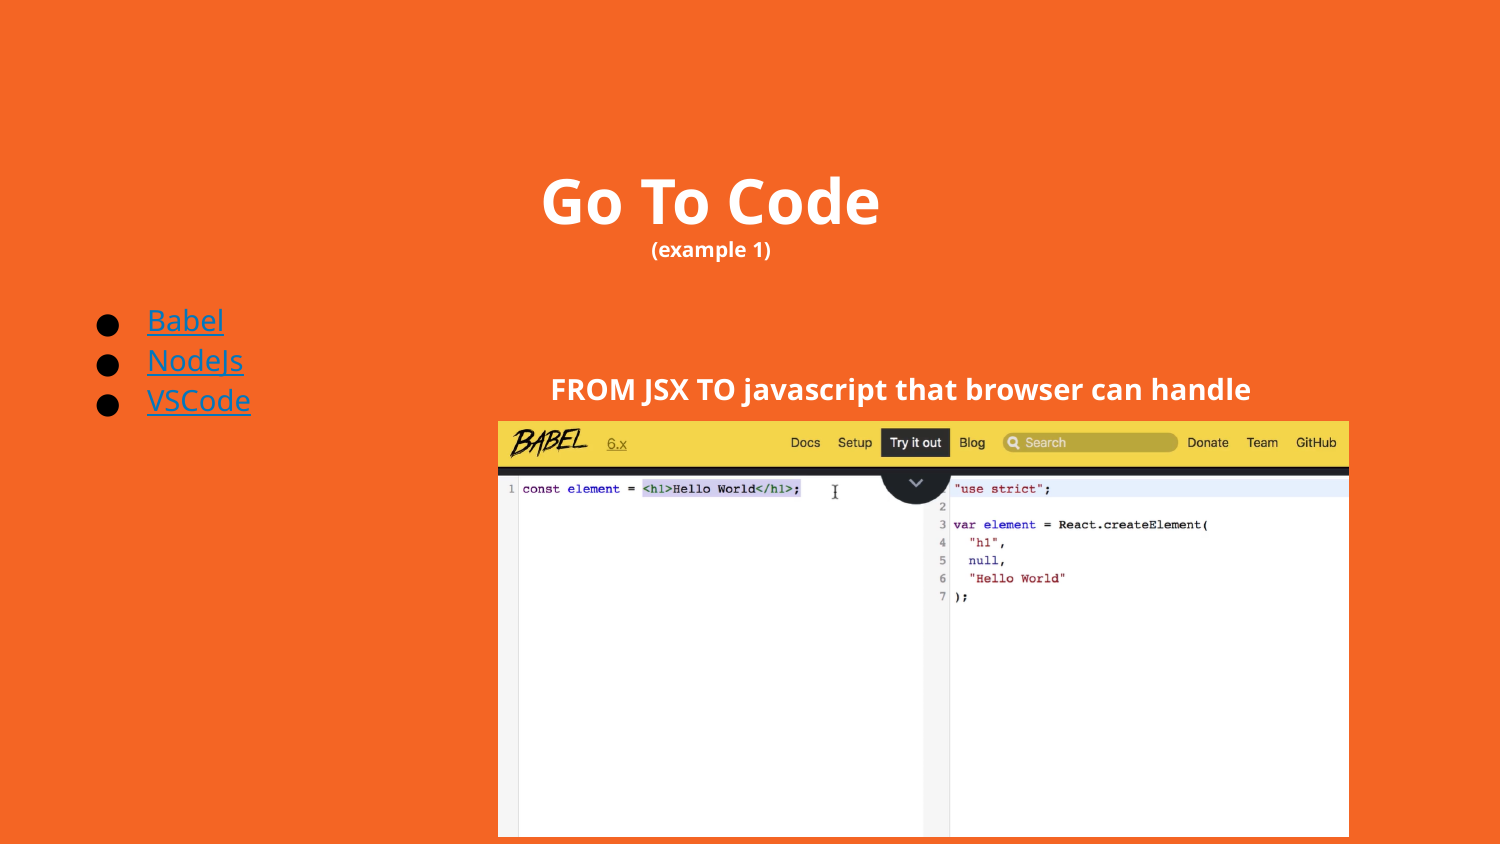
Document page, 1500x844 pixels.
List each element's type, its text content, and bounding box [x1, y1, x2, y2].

title Go To Code (example 1) [63, 147, 1359, 284]
text_box Babel NodeJs VSCode [57, 287, 875, 437]
text_box FROM JSX TO javascript that browser can handle [535, 356, 1332, 420]
picture [498, 421, 1349, 838]
